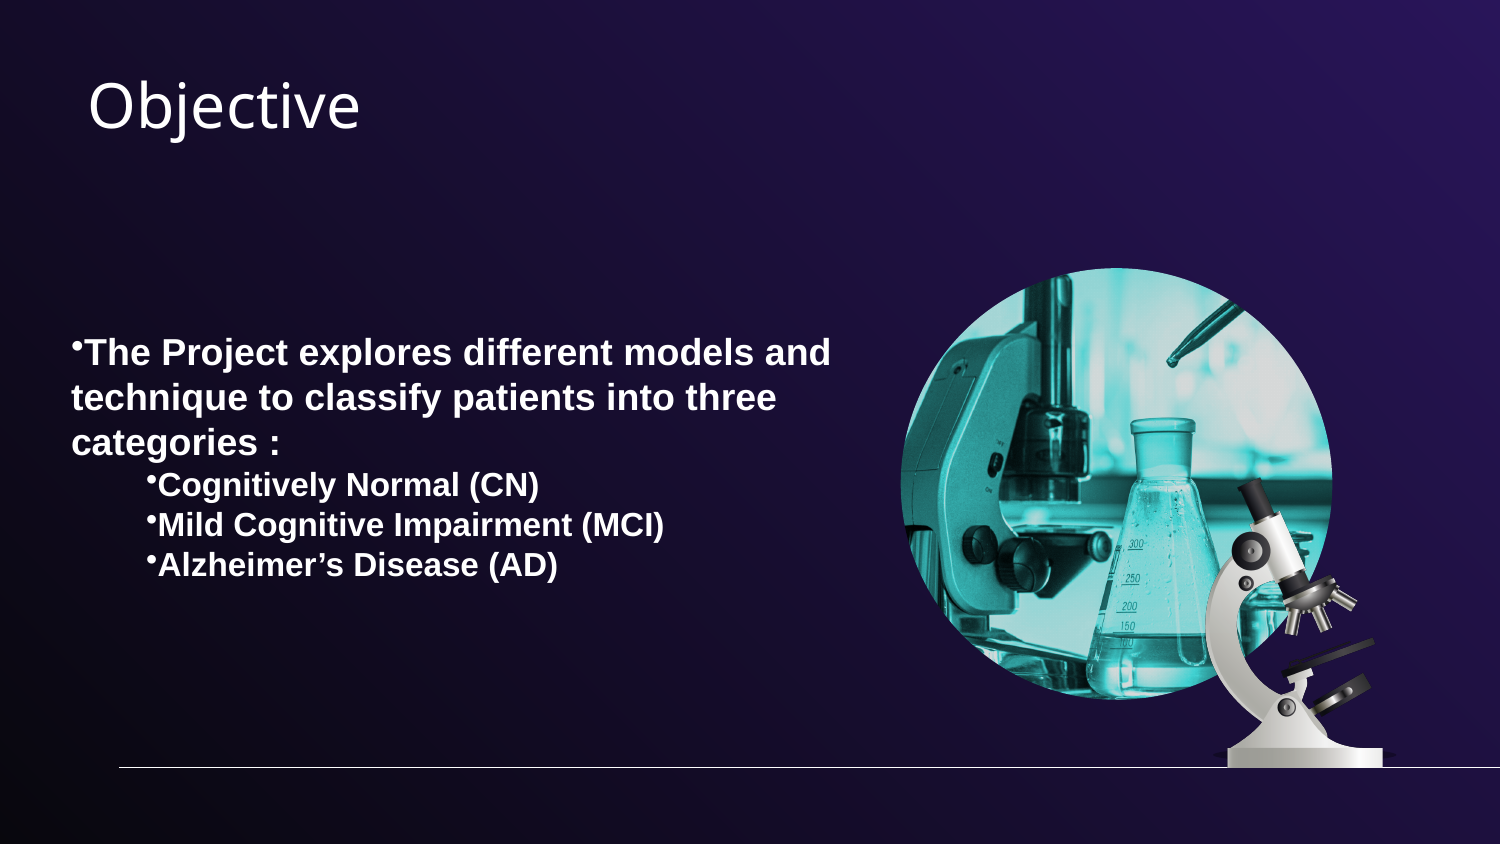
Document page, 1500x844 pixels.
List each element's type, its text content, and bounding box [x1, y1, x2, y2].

text_box [1387, 751, 1397, 758]
list The Project explores different models and technique to classify patients into three categories : Cognitively Normal (CN) Mild Cognitive Impairment (MCI) Alzheimer’s Disease (AD) [56, 245, 913, 736]
title Objective [72, 19, 653, 188]
picture [900, 267, 1383, 769]
